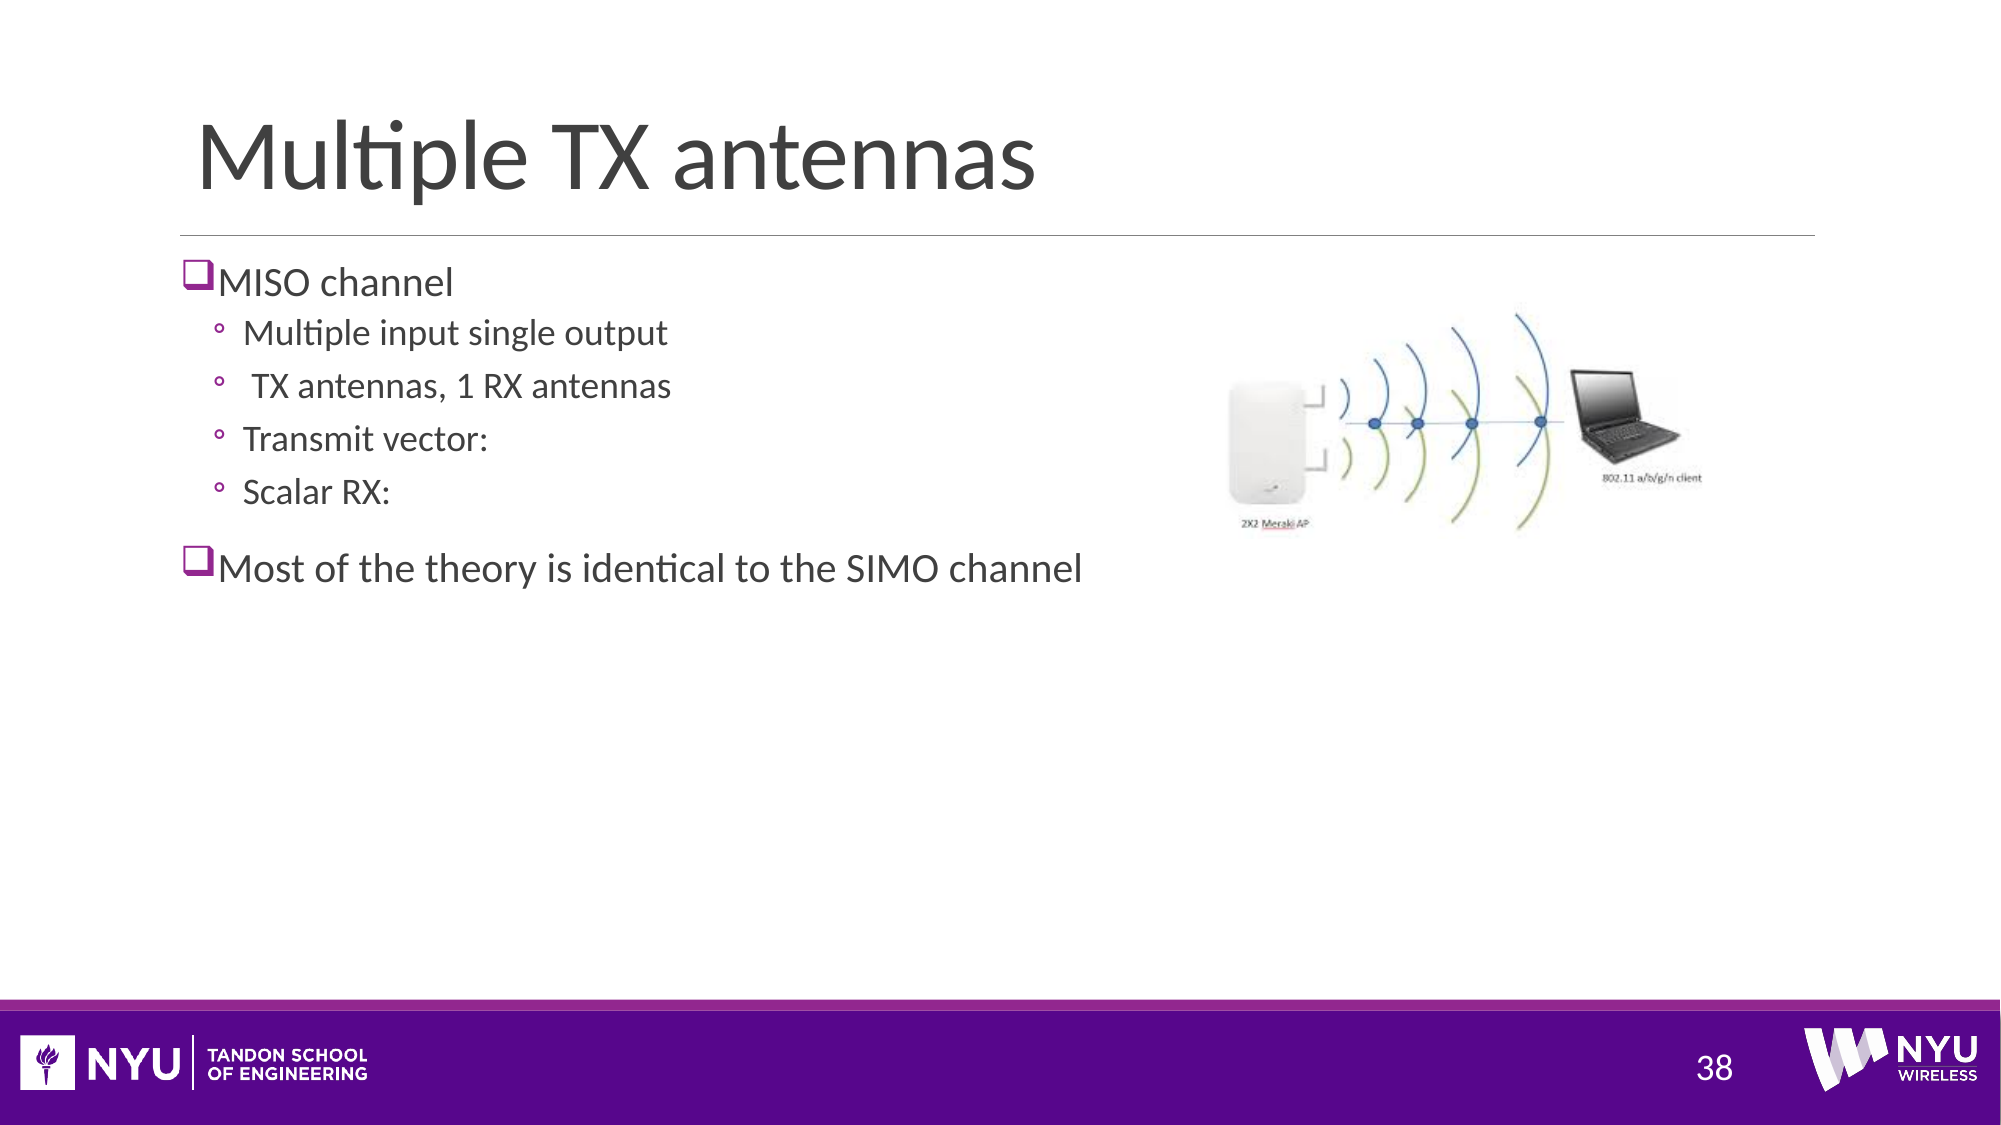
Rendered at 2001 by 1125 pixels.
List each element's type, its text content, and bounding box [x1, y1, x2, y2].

picture [1214, 290, 1711, 540]
title Multiple TX antennas [180, 47, 1830, 218]
slide_number 38 [1533, 1035, 1749, 1096]
